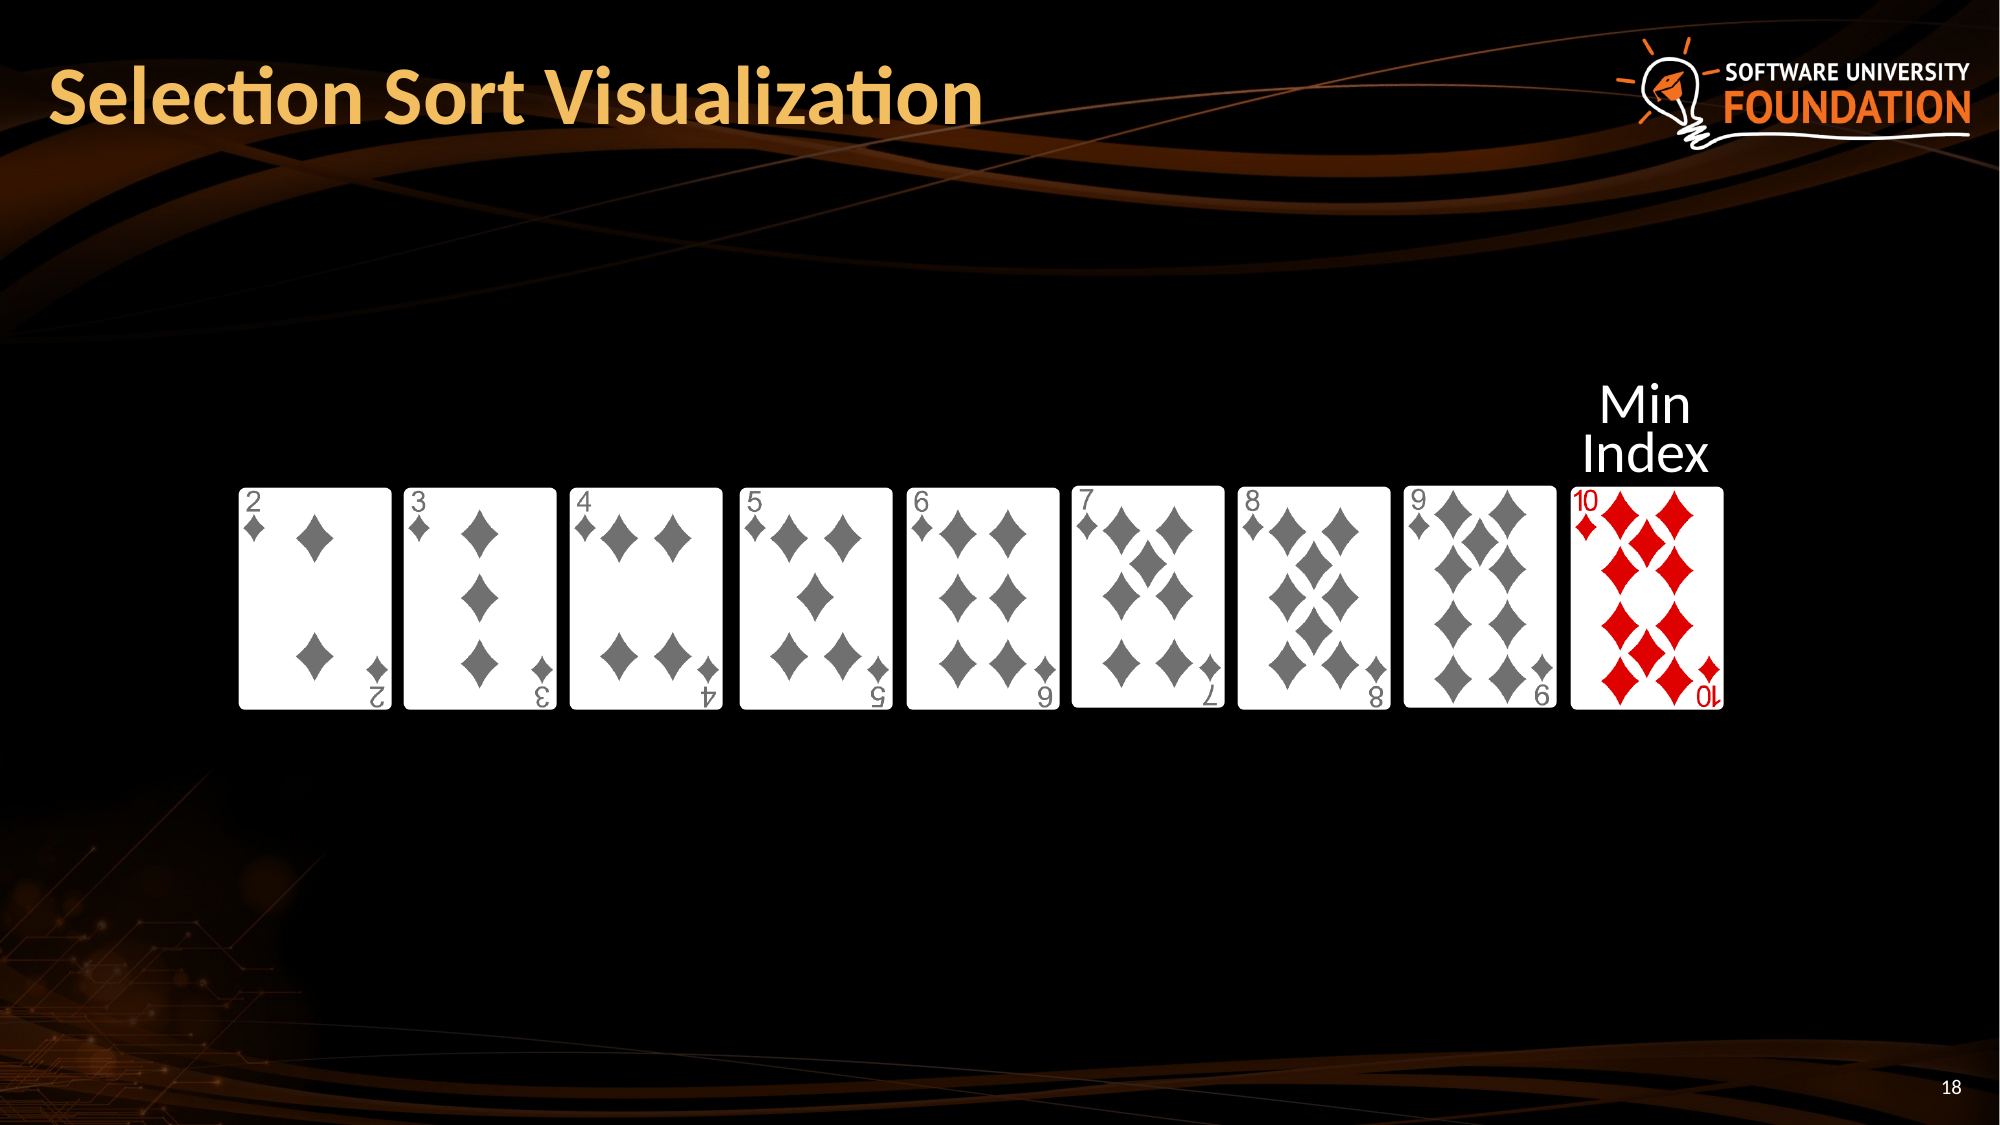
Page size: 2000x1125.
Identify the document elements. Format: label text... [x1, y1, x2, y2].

text_box Index [1566, 406, 1726, 491]
title Selection Sort Visualization [30, 6, 1602, 189]
picture [0, 0, 2000, 1125]
text_box Min [1584, 358, 1708, 443]
slide_number 18 [1897, 1070, 1968, 1103]
